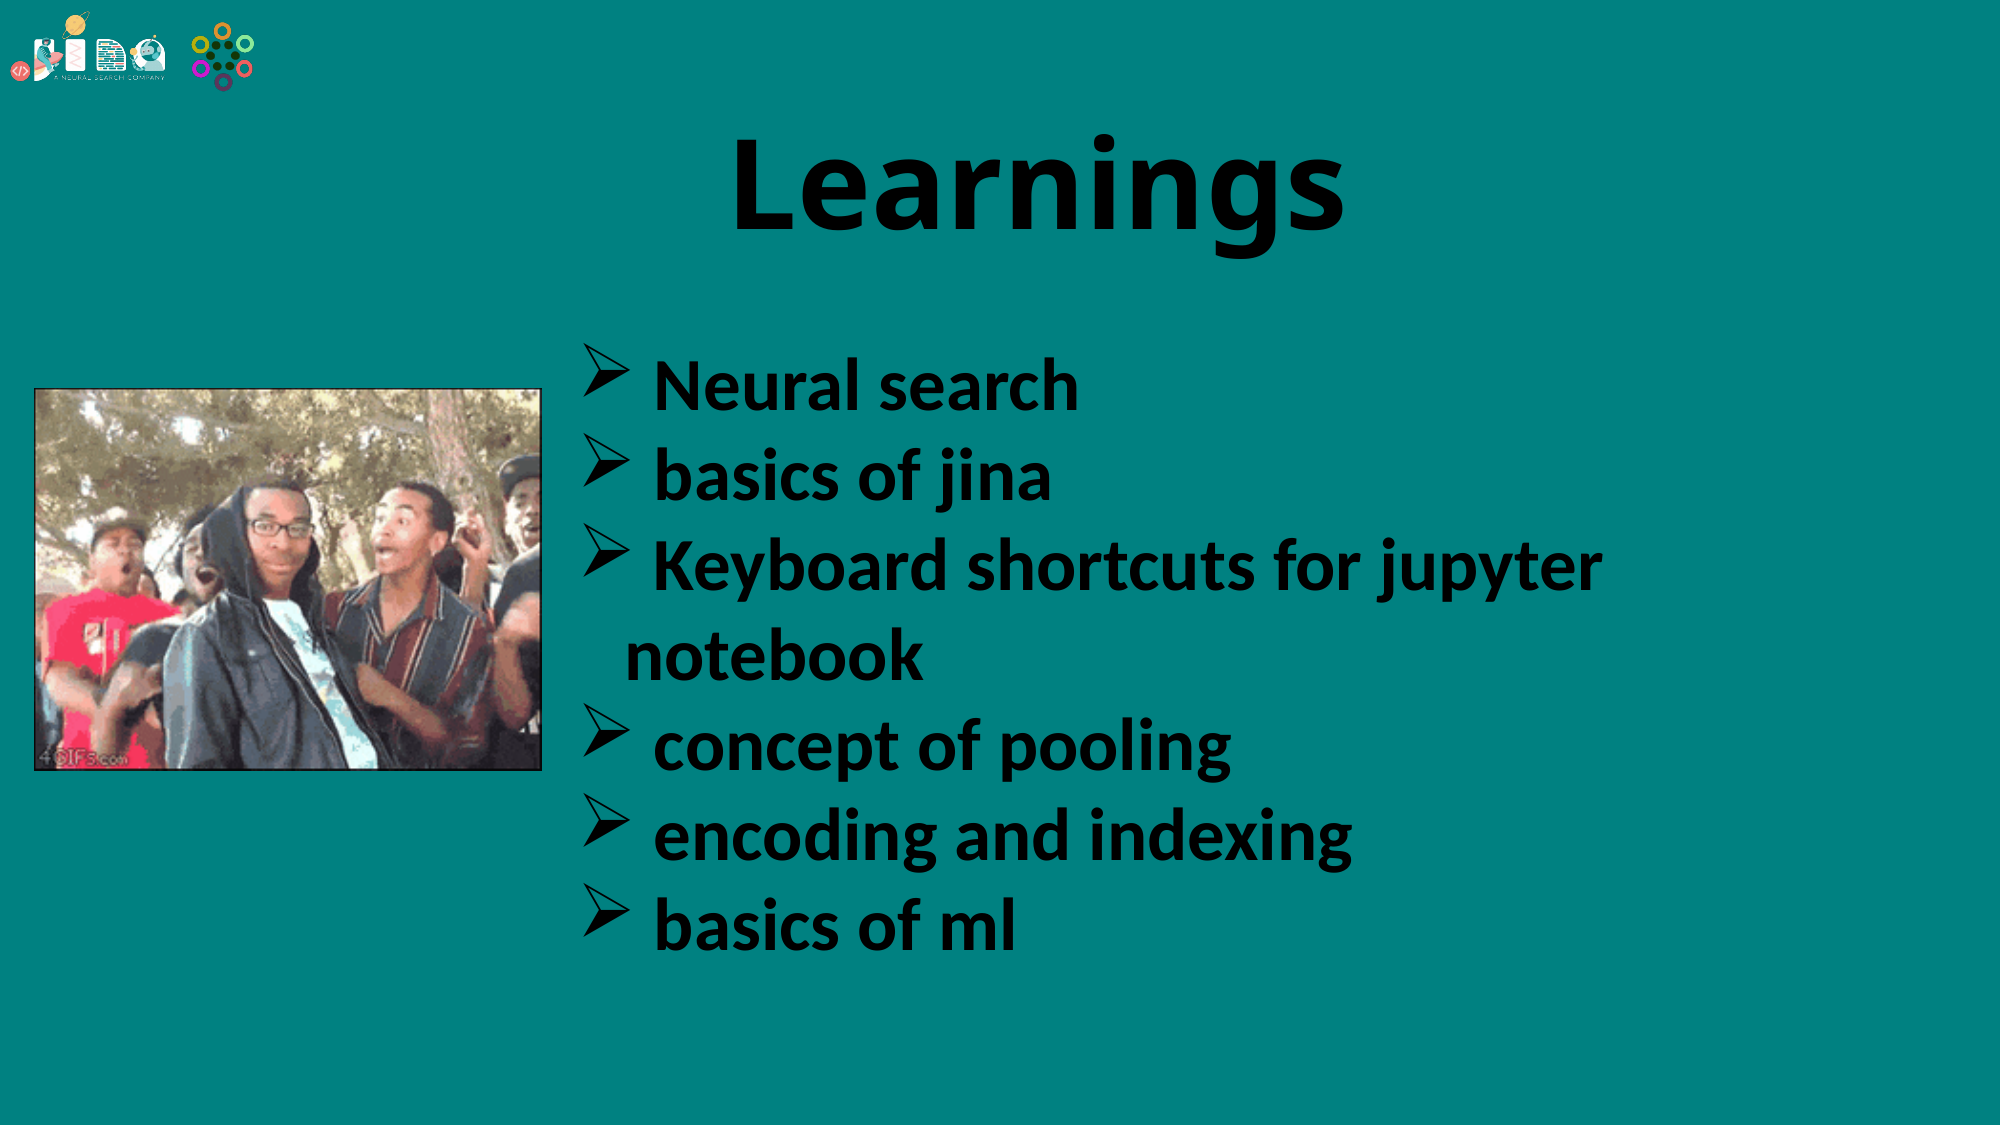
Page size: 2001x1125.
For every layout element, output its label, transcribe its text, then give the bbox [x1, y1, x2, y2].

text_box Learnings [246, 96, 1829, 262]
picture [34, 388, 542, 771]
text_box [975, 537, 1025, 588]
picture [0, 0, 261, 97]
text_box Neural search basics of jina Keyboard shortcuts for jupyter notebook concept of pooling encoding and indexing basics of ml [562, 327, 1820, 1018]
